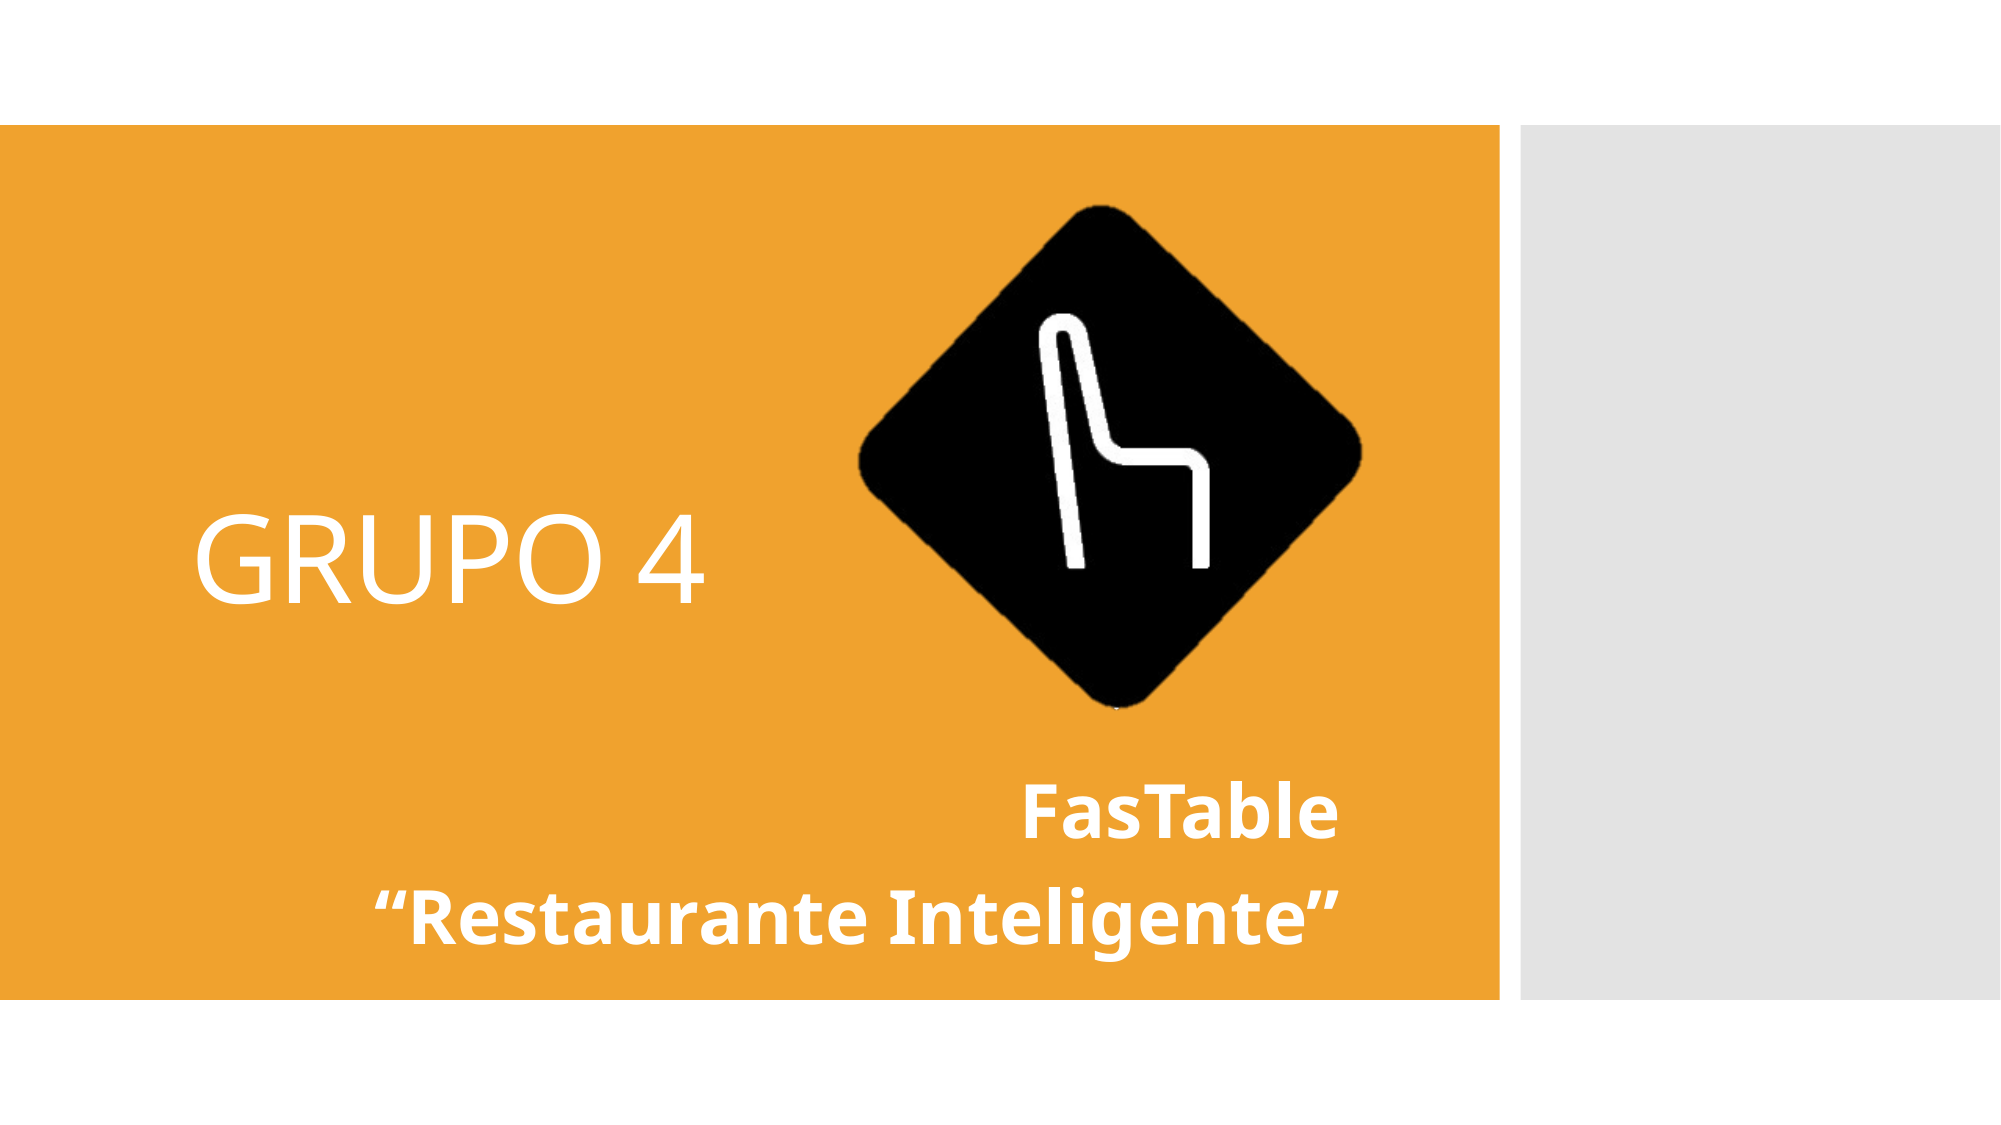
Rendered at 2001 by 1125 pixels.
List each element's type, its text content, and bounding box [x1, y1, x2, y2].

title GRUPO 4 [175, 213, 845, 638]
subtitle FasTable “Restaurante Inteligente” [180, 766, 1356, 986]
picture [845, 170, 1376, 723]
